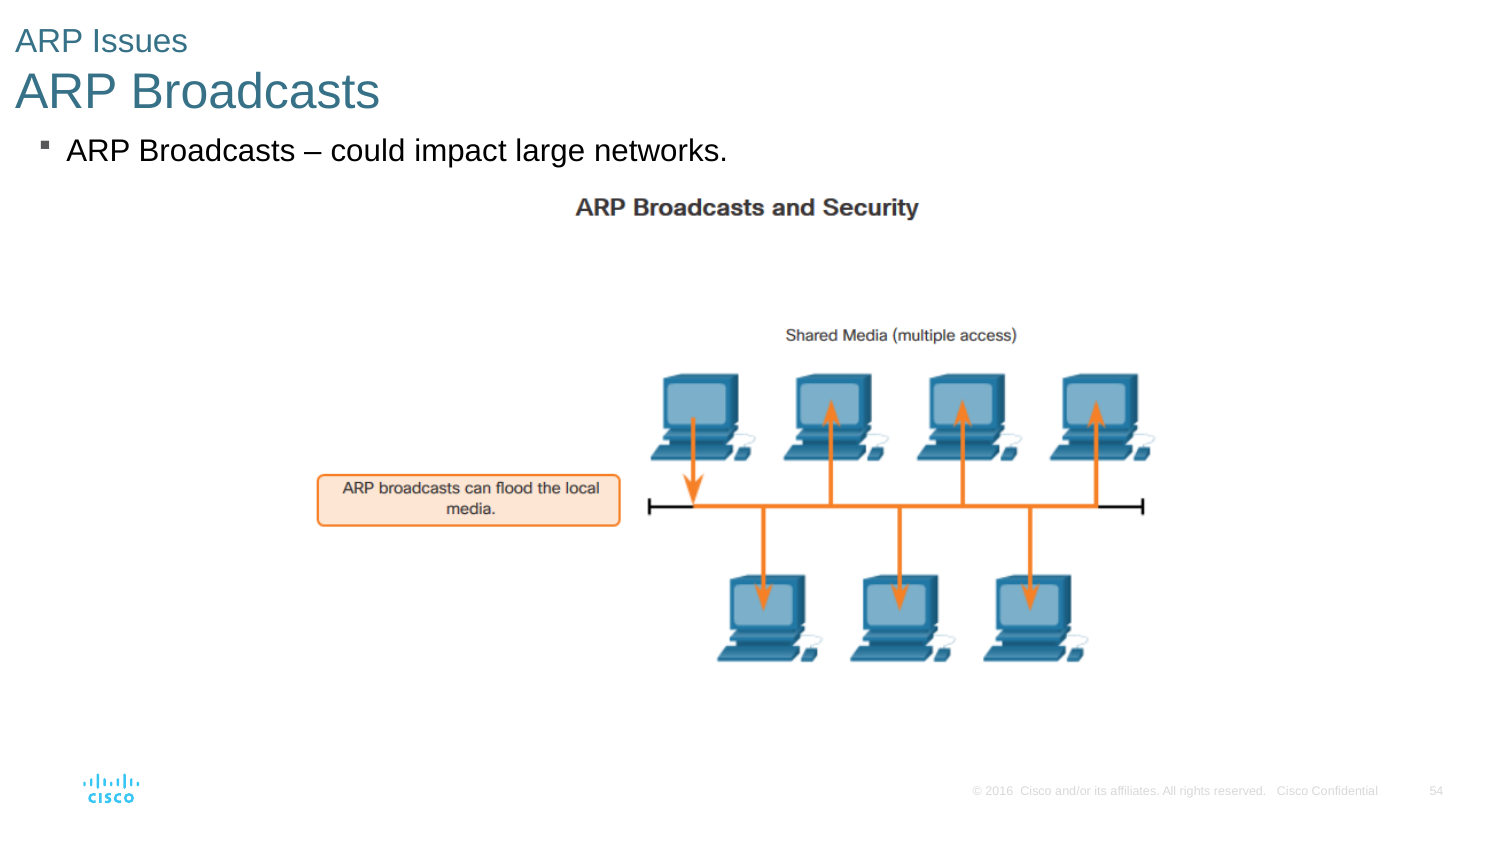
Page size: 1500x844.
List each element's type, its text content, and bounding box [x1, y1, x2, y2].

title ARP Issues ARP Broadcasts [0, 6, 1500, 131]
picture [303, 187, 1183, 676]
list ARP Broadcasts – could impact large networks. [23, 131, 1463, 264]
